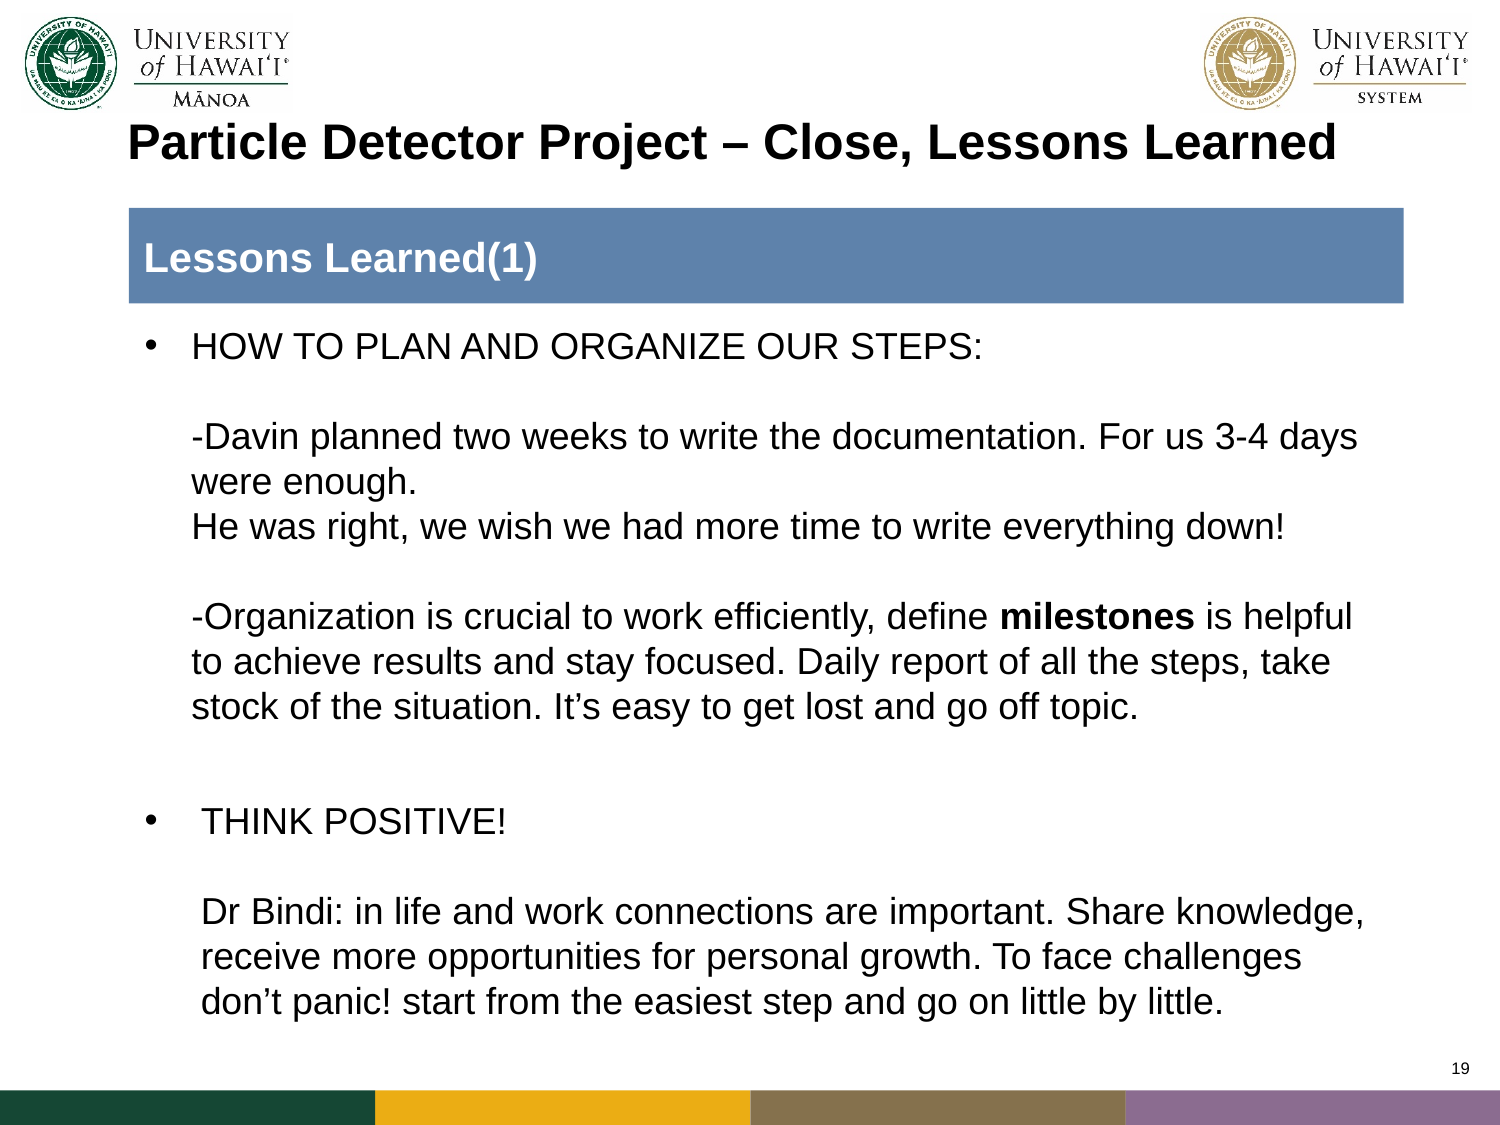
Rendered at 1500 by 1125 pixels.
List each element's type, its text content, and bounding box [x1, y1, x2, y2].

text_box [1126, 1090, 1500, 1125]
text_box [750, 1090, 1126, 1125]
slide_number 19 [1162, 1050, 1500, 1088]
picture [1200, 12, 1472, 113]
picture [20, 12, 293, 113]
text_box Lessons Learned(1) [128, 207, 1404, 304]
text_box [0, 1090, 376, 1125]
text_box Particle Detector Project – Close, Lessons Learned [112, 95, 1404, 184]
text_box [376, 1090, 750, 1125]
text_box HOW TO PLAN AND ORGANIZE OUR STEPS: -Davin planned two weeks to write the documentation. For us 3-4 days were enough. He was right, we wish we had more time to write everything down! -Organization is crucial to work efficiently, define milestones is helpful to achieve results and stay focused. Daily report of all the steps, take stock of the situation. It’s easy to get lost and go off topic. THINK POSITIVE! Dr Bindi: in life and work connections are important. Share knowledge, receive more opportunities for personal growth. To face challenges don’t panic! start from the easiest step and go on little by little. [129, 314, 1404, 1029]
